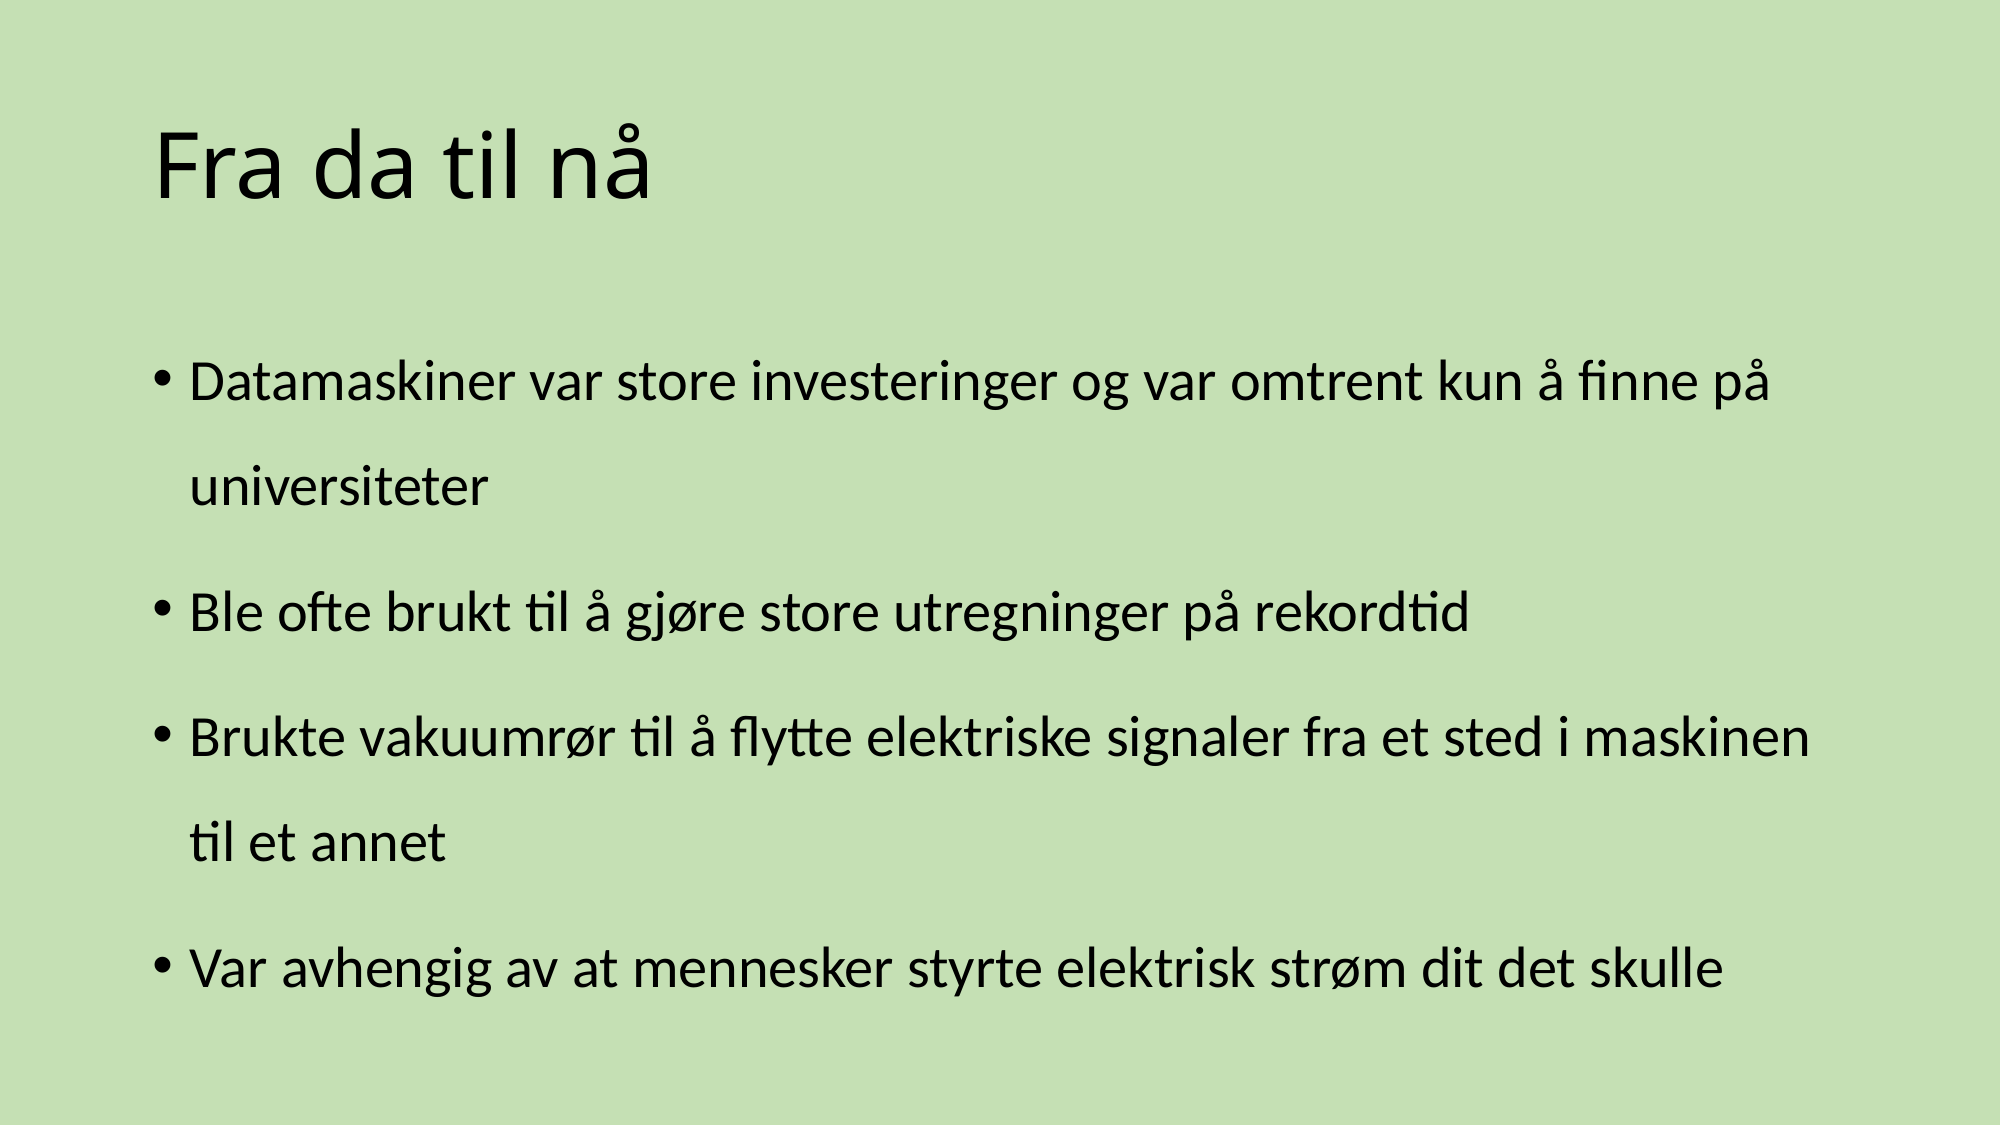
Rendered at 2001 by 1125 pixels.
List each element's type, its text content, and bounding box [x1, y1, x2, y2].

list Datamaskiner var store investeringer og var omtrent kun å finne på universiteter Ble ofte brukt til å gjøre store utregninger på rekordtid Brukte vakuumrør til å flytte elektriske signaler fra et sted i maskinen til et annet Var avhengig av at mennesker styrte elektrisk strøm dit det skulle [137, 299, 1863, 1014]
title Fra da til nå [137, 59, 1863, 278]
